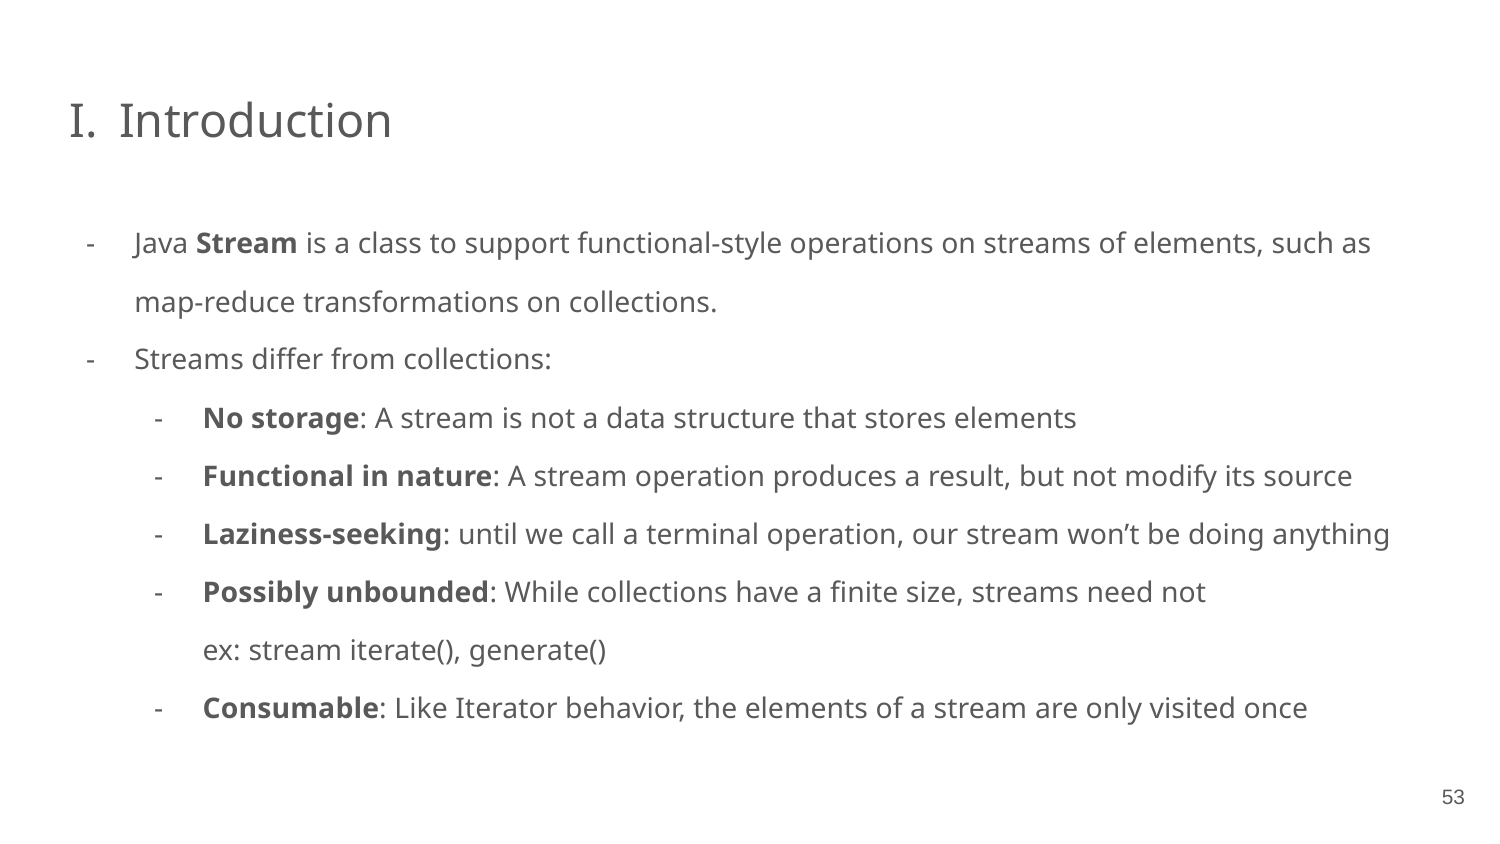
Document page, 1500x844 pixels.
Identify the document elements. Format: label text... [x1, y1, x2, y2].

title Introduction [51, 72, 1449, 167]
list Java Stream is a class to support functional-style operations on streams of elements, such as map-reduce transformations on collections. Streams differ from collections: No storage: A stream is not a data structure that stores elements Functional in nature: A stream operation produces a result, but not modify its source Laziness-seeking: until we call a terminal operation, our stream won’t be doing anything Possibly unbounded: While collections have a finite size, streams need not ex: stream iterate(), generate() Consumable: Like Iterator behavior, the elements of a stream are only visited once [51, 189, 1449, 750]
slide_number 53 [1389, 764, 1480, 830]
